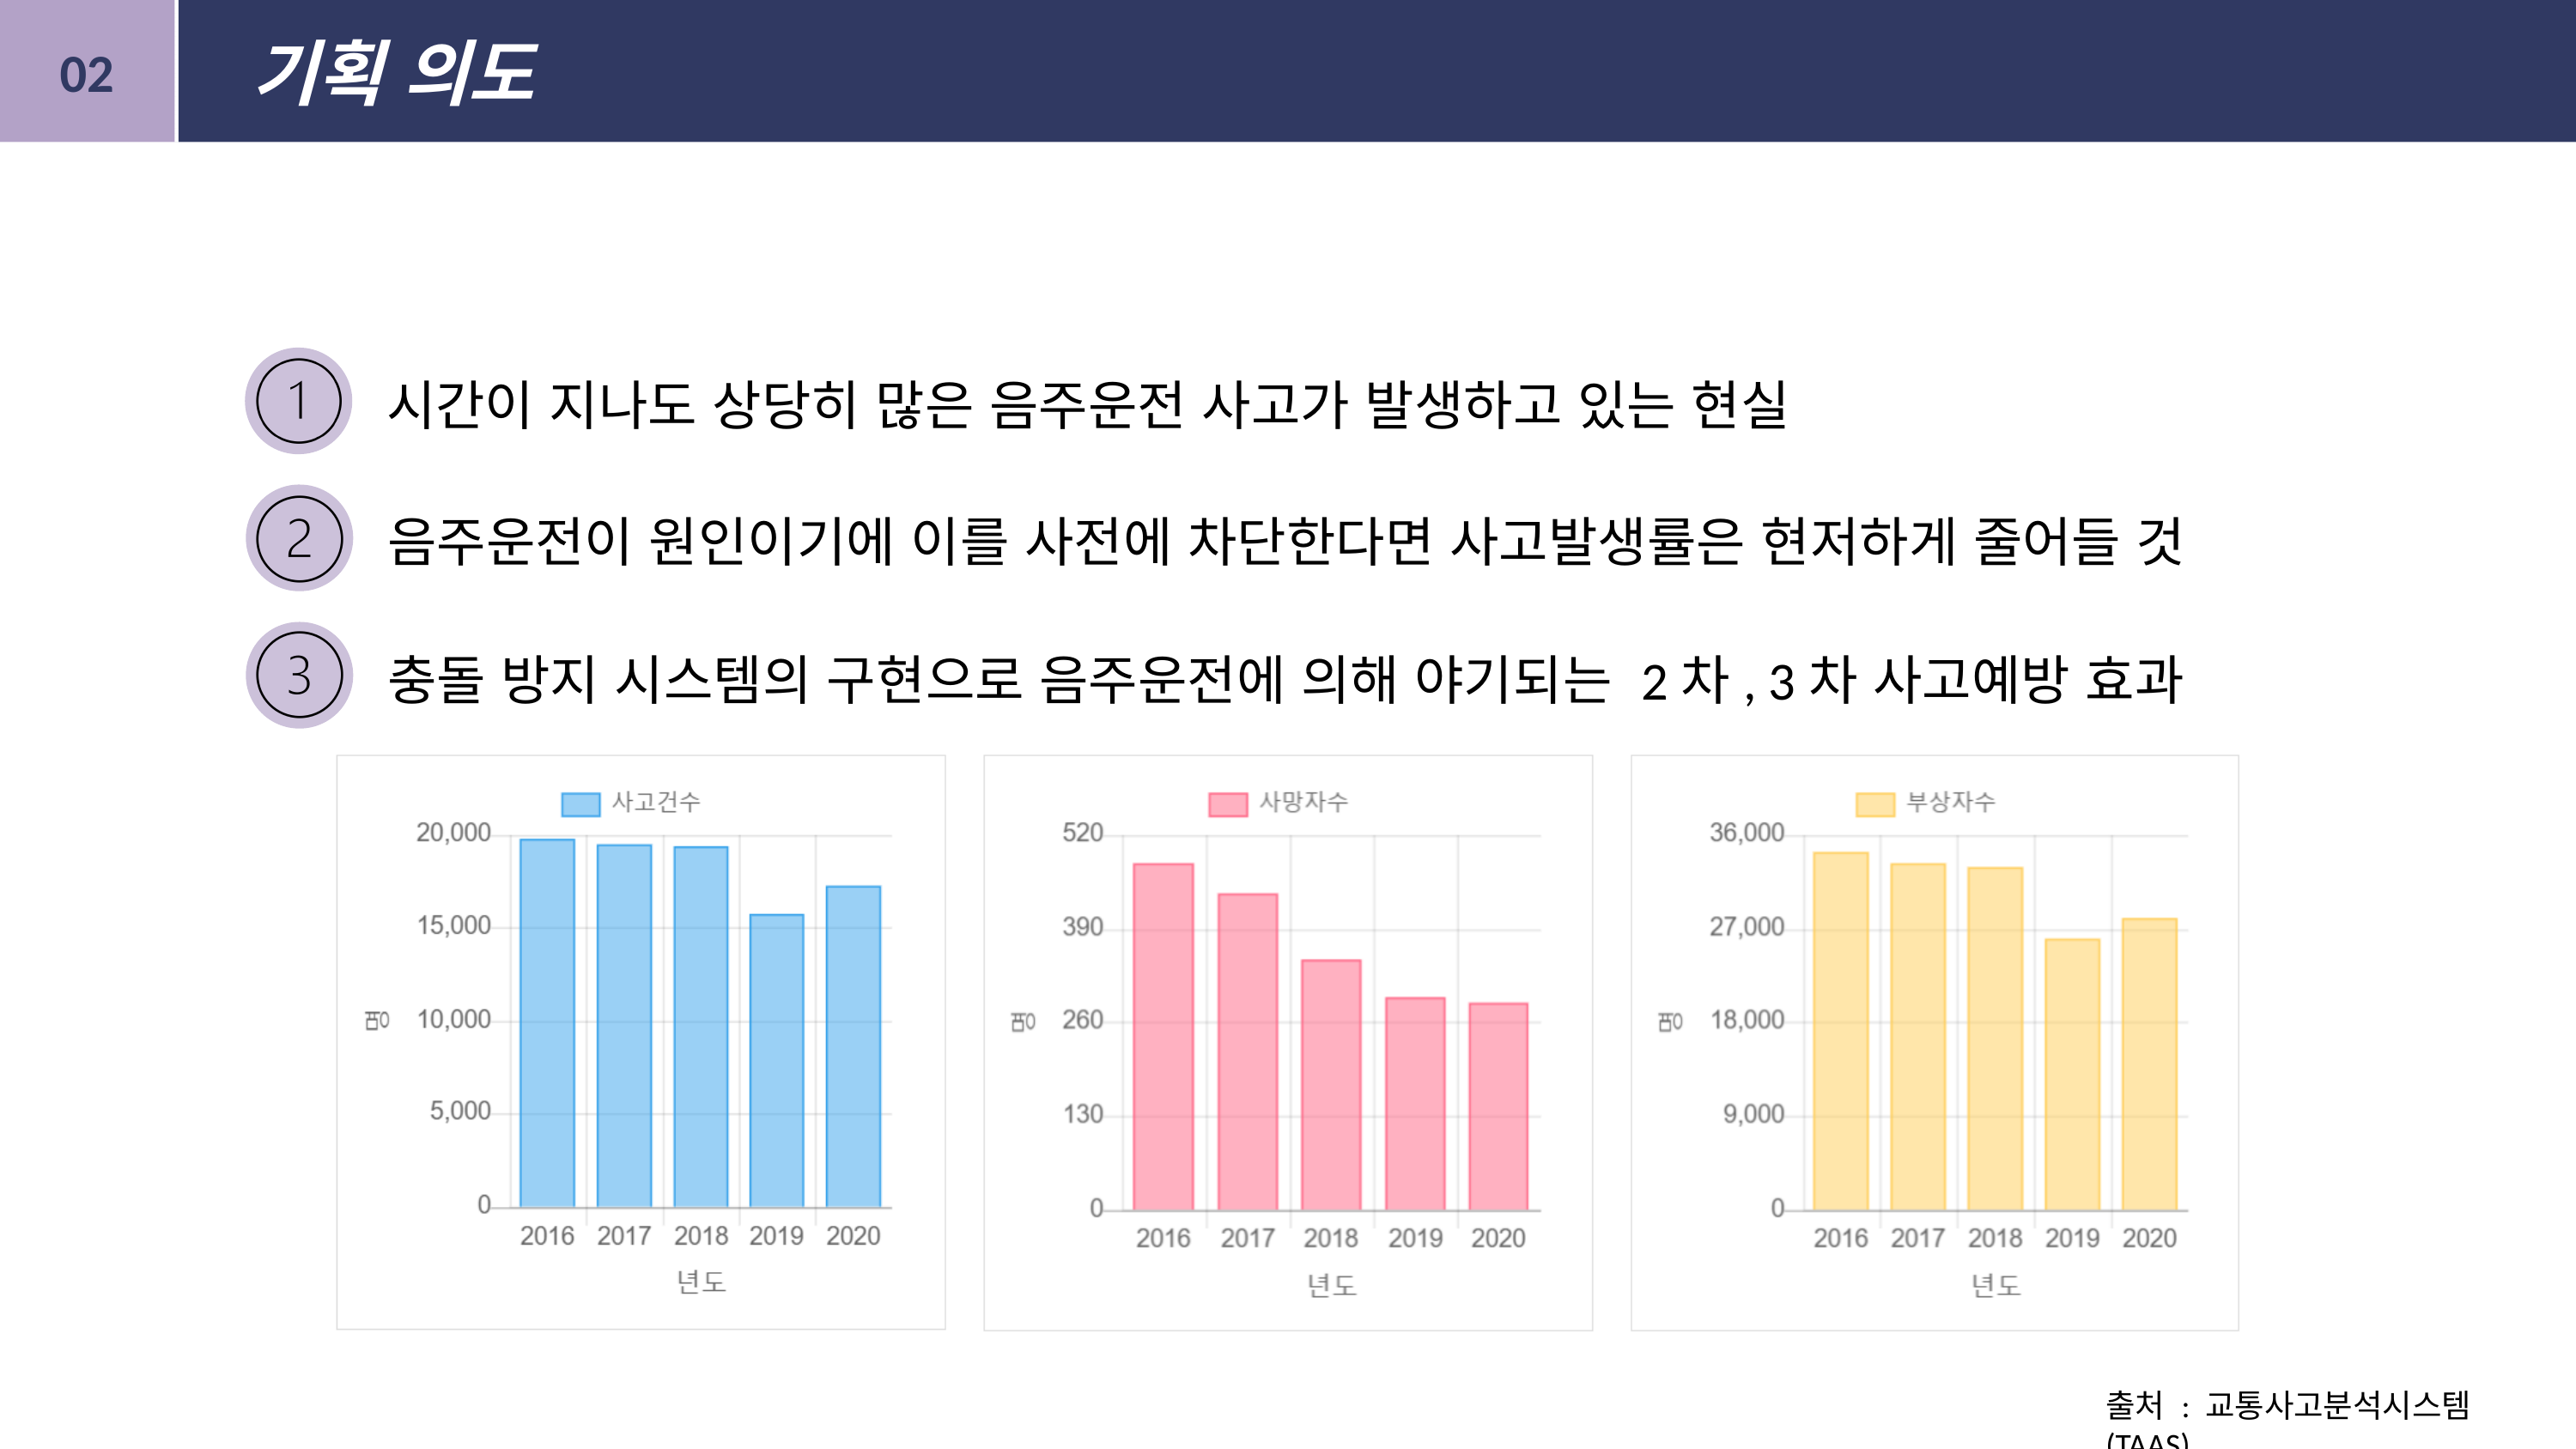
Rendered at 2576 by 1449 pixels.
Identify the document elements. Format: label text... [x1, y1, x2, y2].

picture [333, 754, 2243, 1334]
picture [244, 620, 355, 731]
picture [244, 484, 355, 594]
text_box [356, 484, 2325, 591]
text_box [244, 346, 1952, 455]
text_box 02 [0, 0, 176, 144]
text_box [357, 621, 2276, 729]
text_box 기획 의도 [180, 0, 2576, 144]
text_box 출처 : 교통사고분석시스템(TAAS) [2093, 1379, 2576, 1449]
